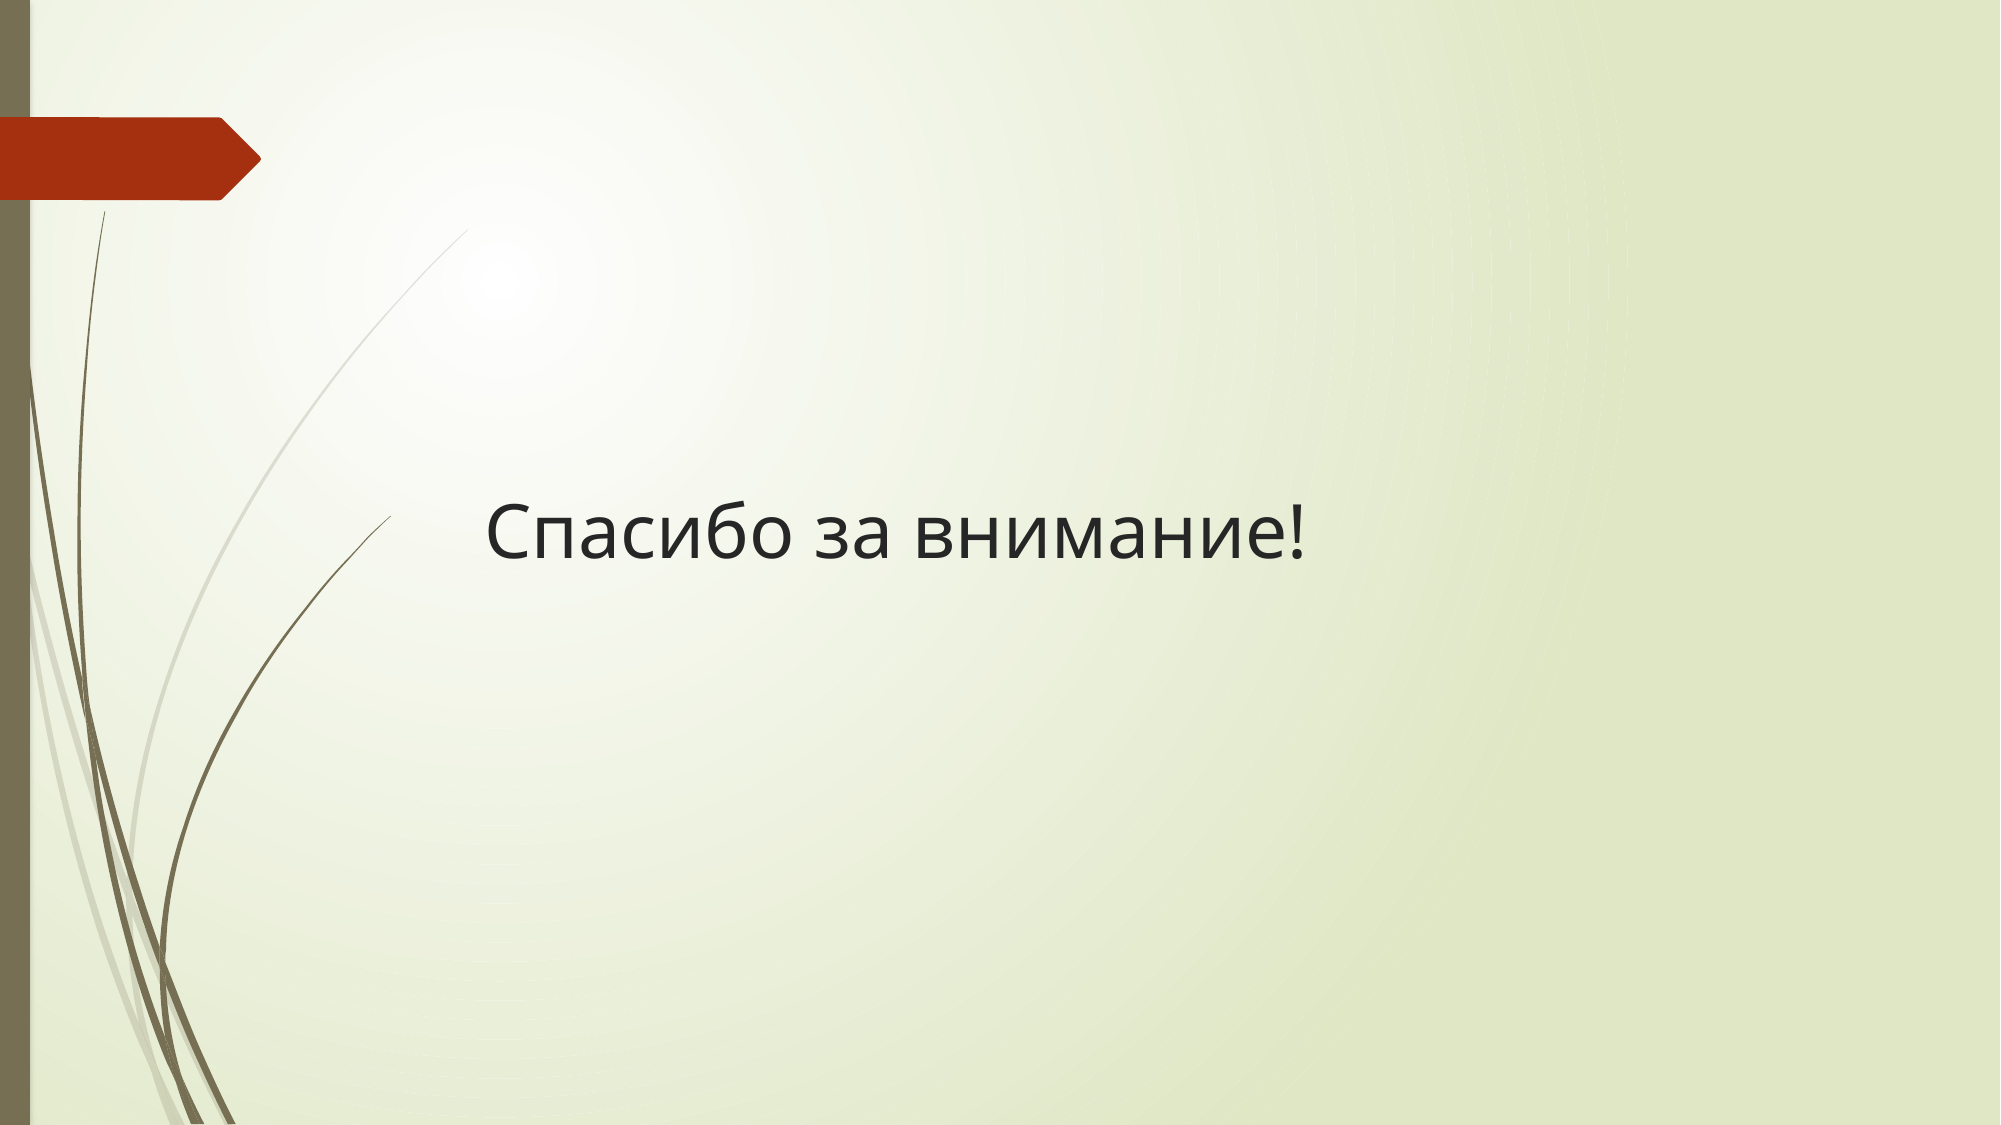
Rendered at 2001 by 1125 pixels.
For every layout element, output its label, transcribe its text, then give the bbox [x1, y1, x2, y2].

title Спасибо за внимание! [469, 476, 1508, 614]
